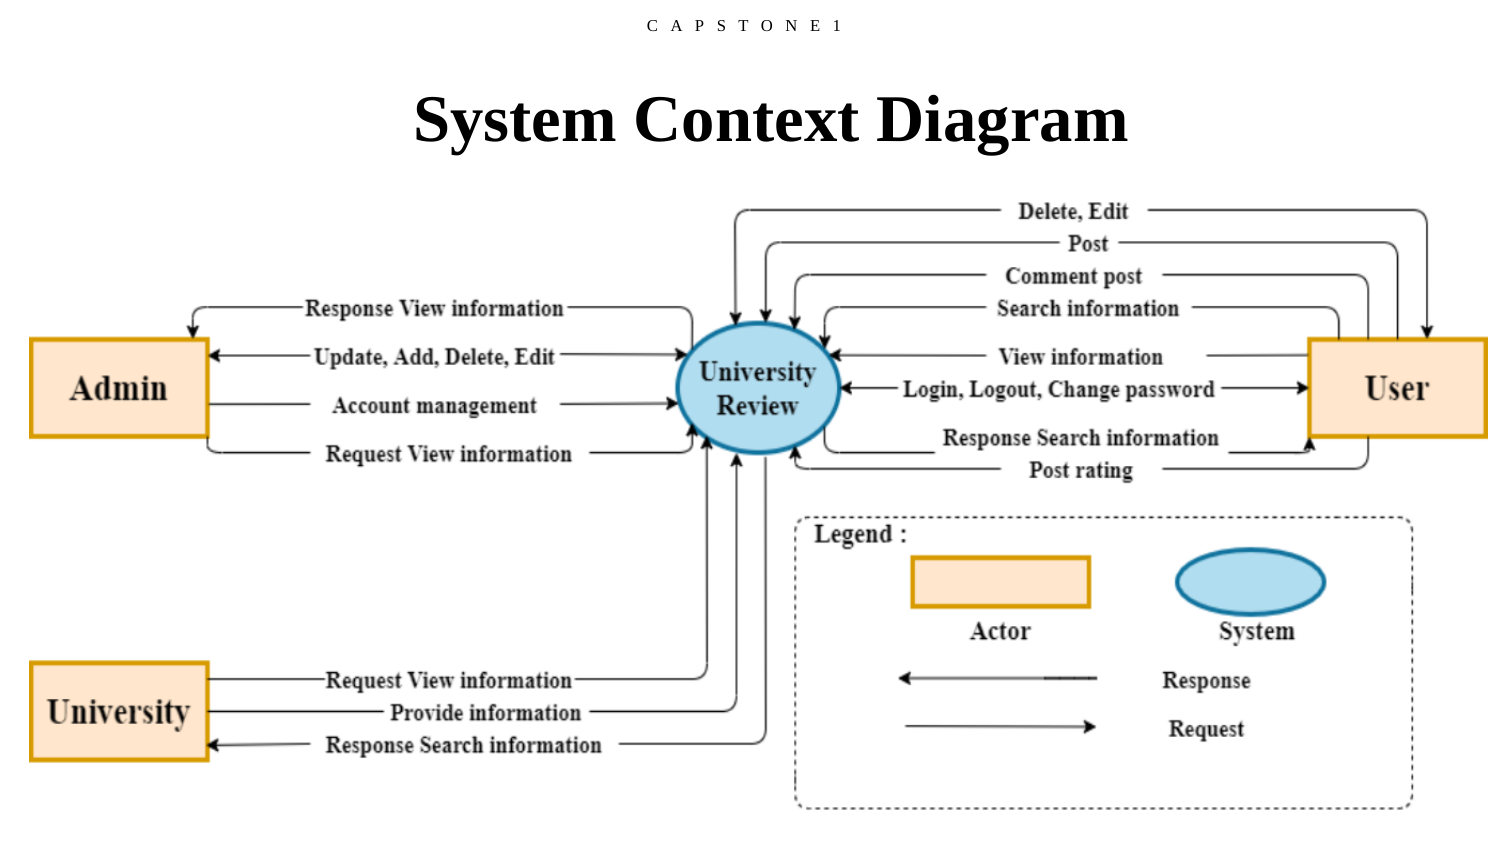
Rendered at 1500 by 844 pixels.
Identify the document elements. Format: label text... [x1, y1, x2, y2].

text_box System Context Diagram [330, 67, 1213, 163]
picture [29, 199, 1488, 812]
text_box CAPSTONE1 [631, 7, 857, 43]
